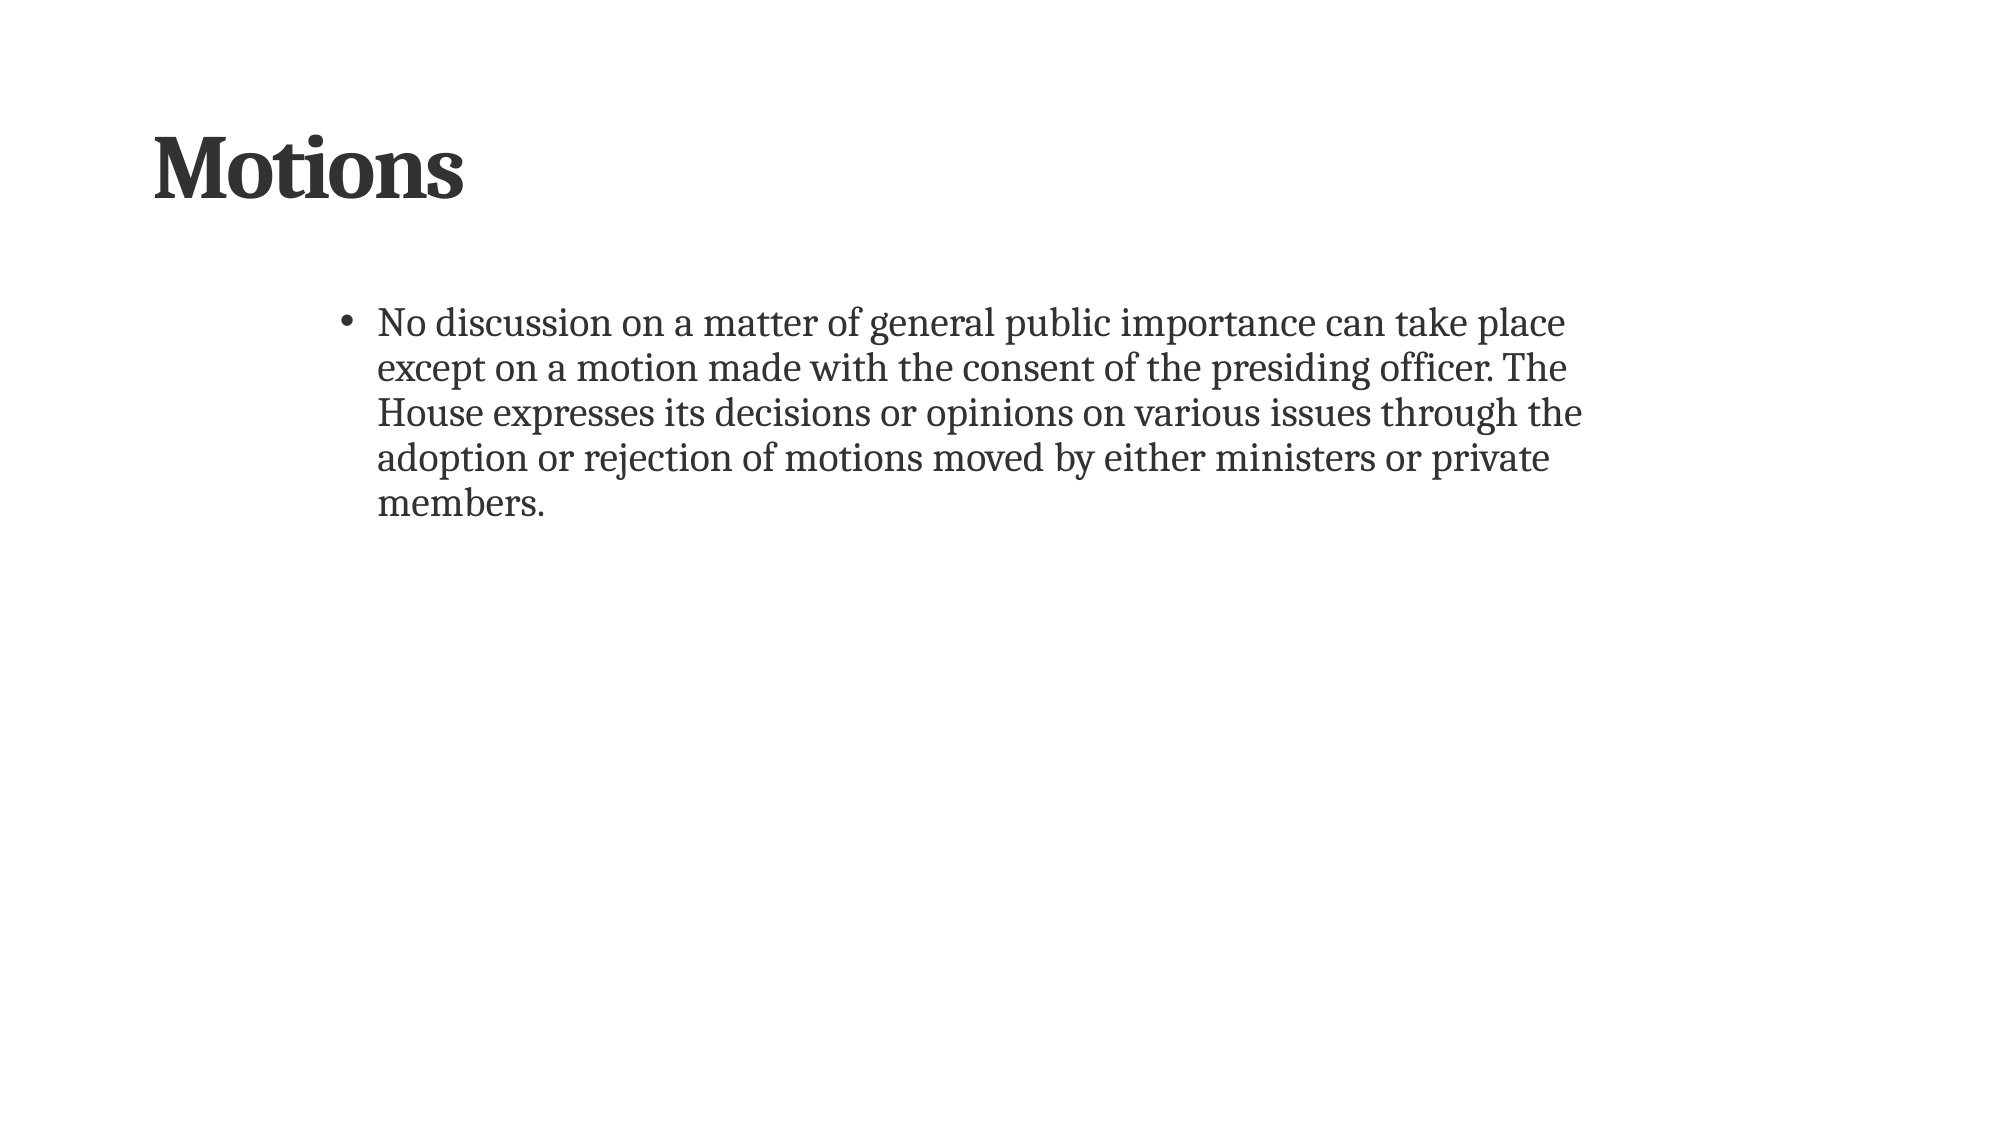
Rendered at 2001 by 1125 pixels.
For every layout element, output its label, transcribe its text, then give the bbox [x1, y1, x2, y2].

title Motions [137, 59, 1863, 278]
list No discussion on a matter of general public importance can take place except on a motion made with the consent of the presiding officer. The House expresses its decisions or opinions on various issues through the adoption or rejection of motions moved by either ministers or private members. [324, 292, 1675, 761]
